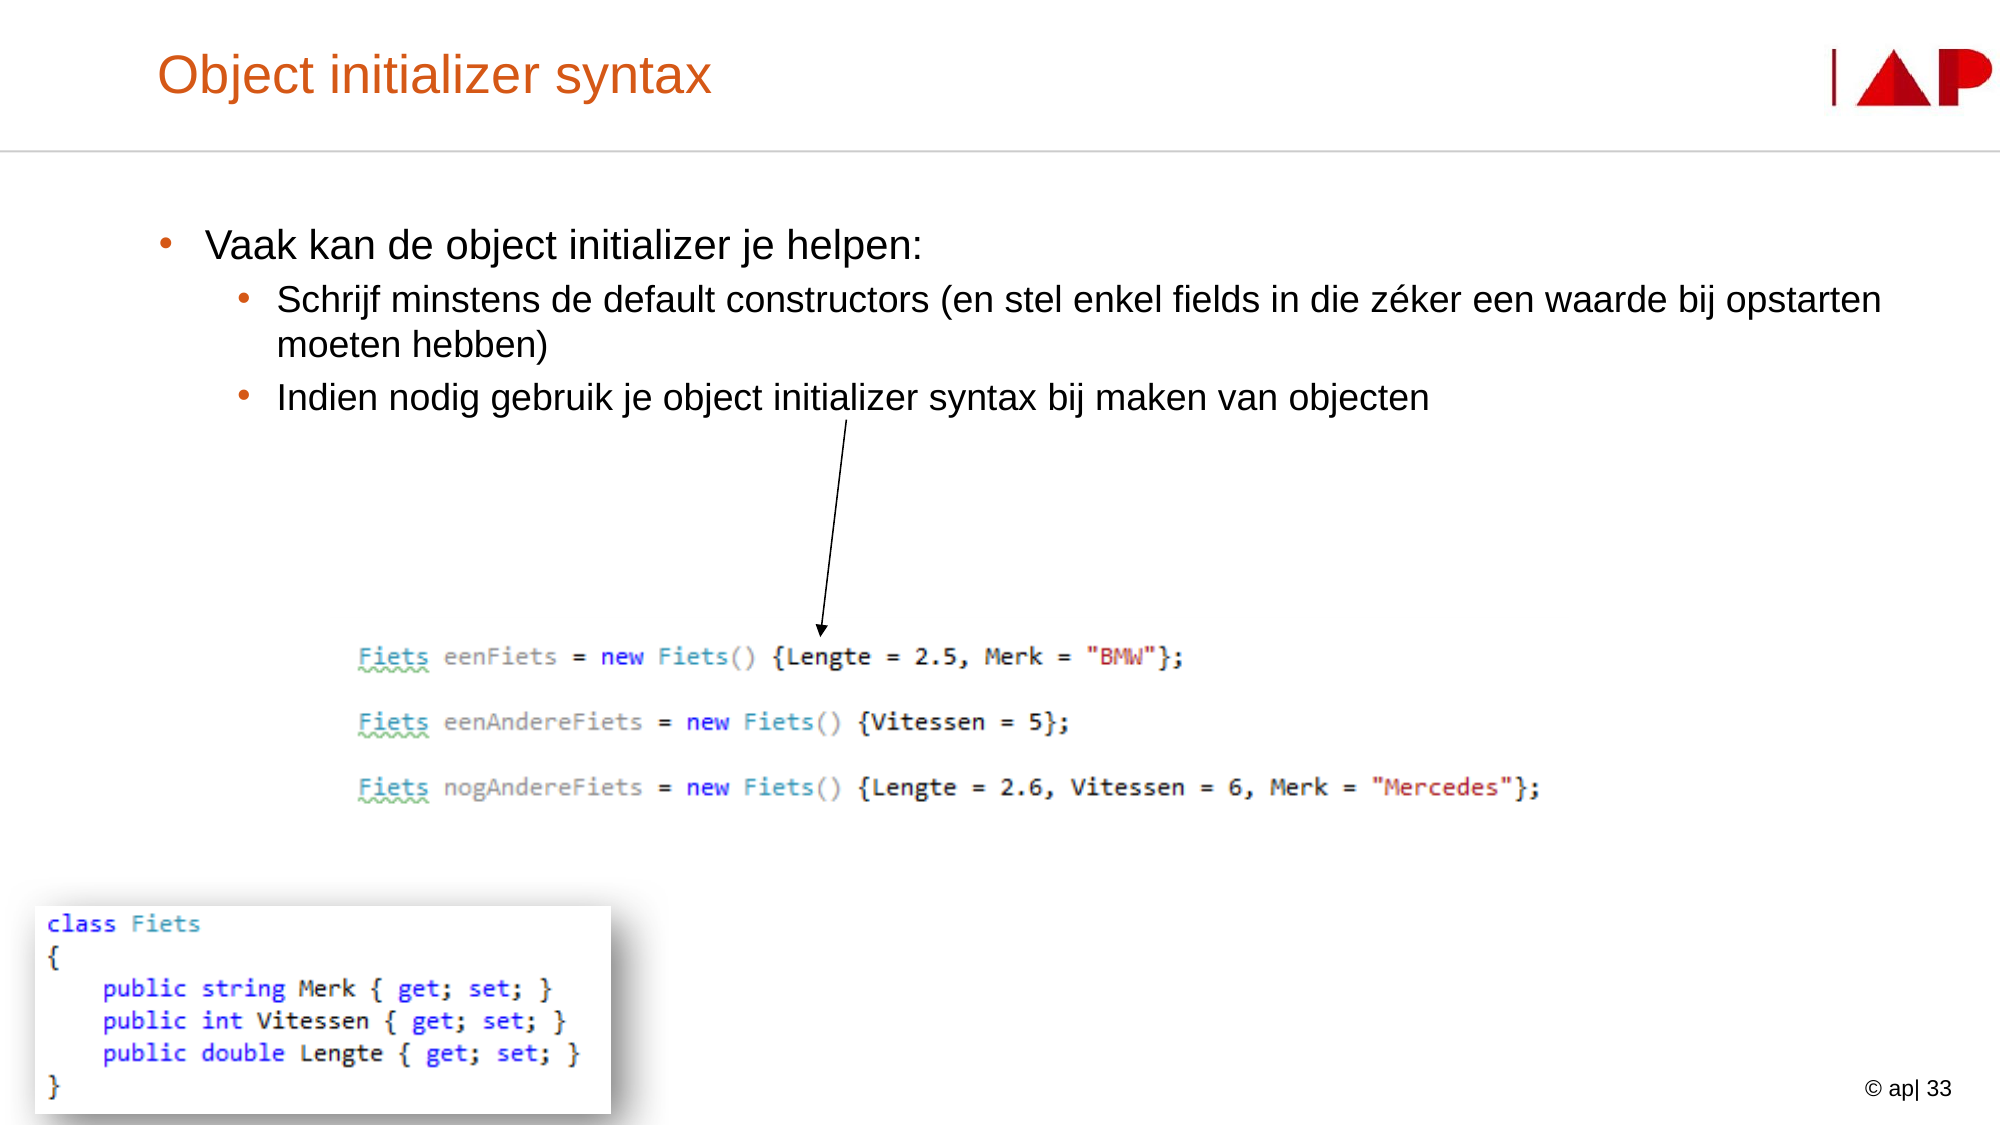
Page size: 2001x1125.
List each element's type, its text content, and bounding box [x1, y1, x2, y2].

picture [1843, 10, 2000, 142]
list Vaak kan de object initializer je helpen: Schrijf minstens de default constructors (en stel enkel fields in die zéker een waarde bij opstarten moeten hebben) Indien nodig gebruik je object initializer syntax bij maken van objecten [157, 217, 1955, 1023]
title Object initializer syntax [157, 0, 1843, 152]
picture [330, 616, 1570, 857]
slide_number © ap| 33 [1425, 1061, 1953, 1113]
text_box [819, 419, 847, 638]
picture [35, 906, 611, 1114]
